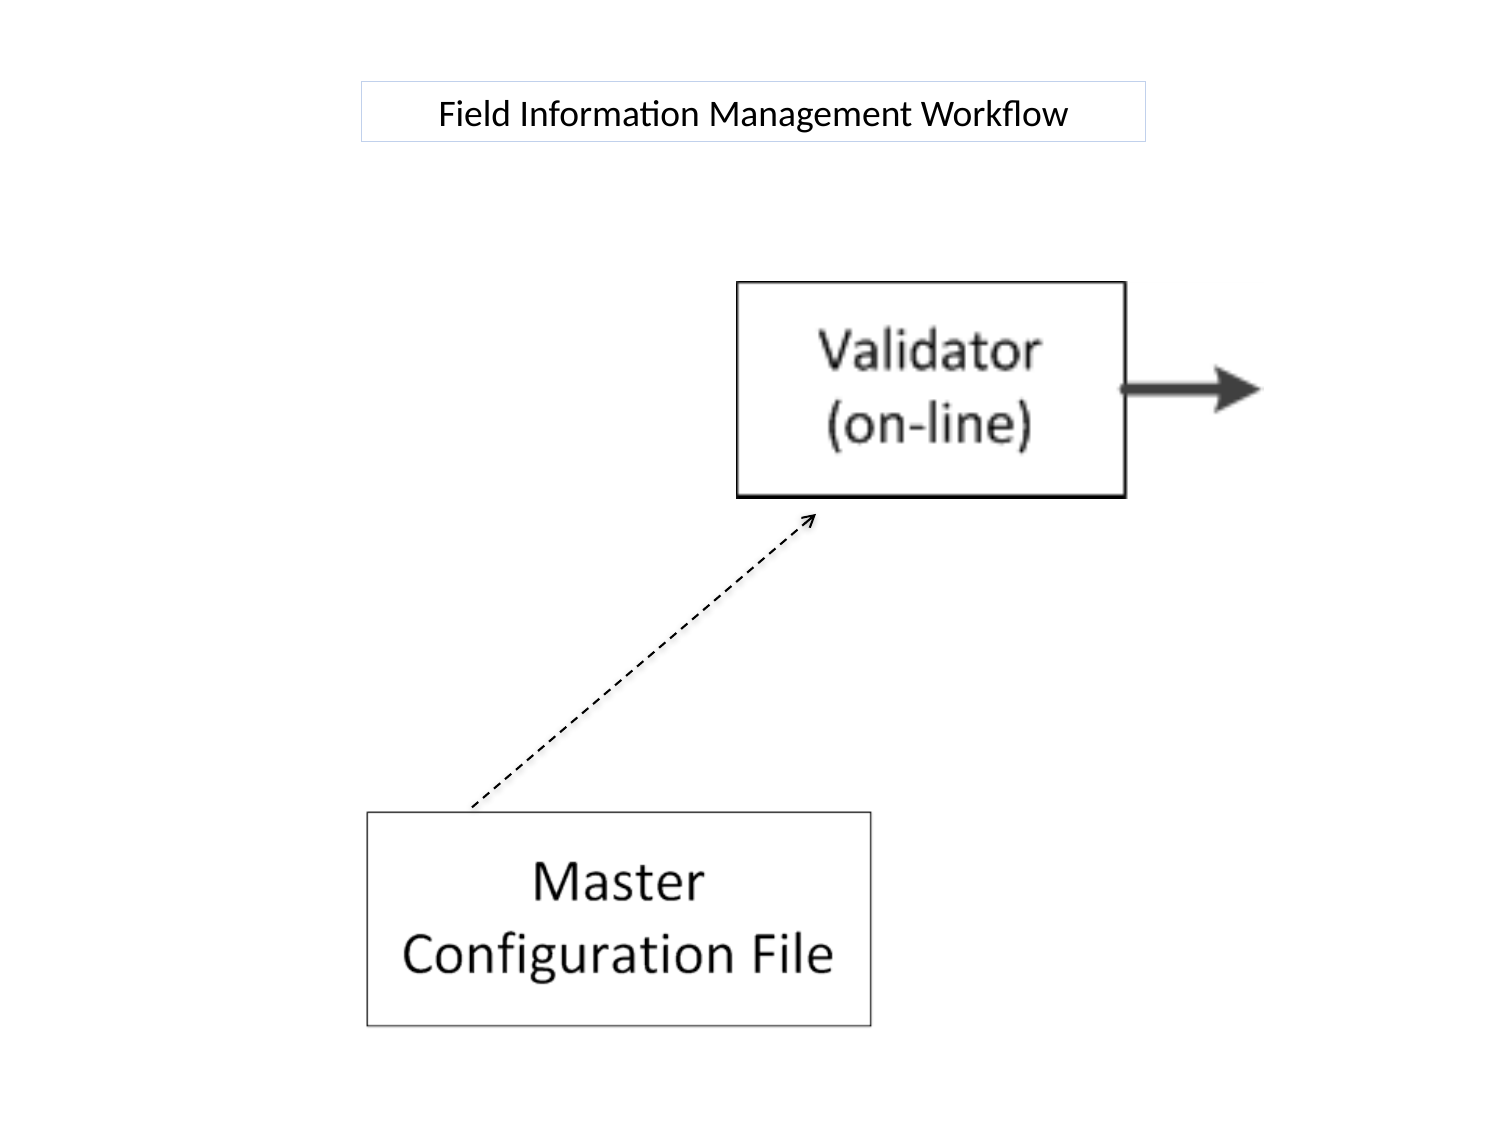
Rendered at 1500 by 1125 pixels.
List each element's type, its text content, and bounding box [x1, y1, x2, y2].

picture [735, 281, 1264, 499]
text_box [471, 513, 817, 805]
picture [361, 807, 878, 1033]
text_box Field Information Management Workflow [361, 81, 1146, 142]
